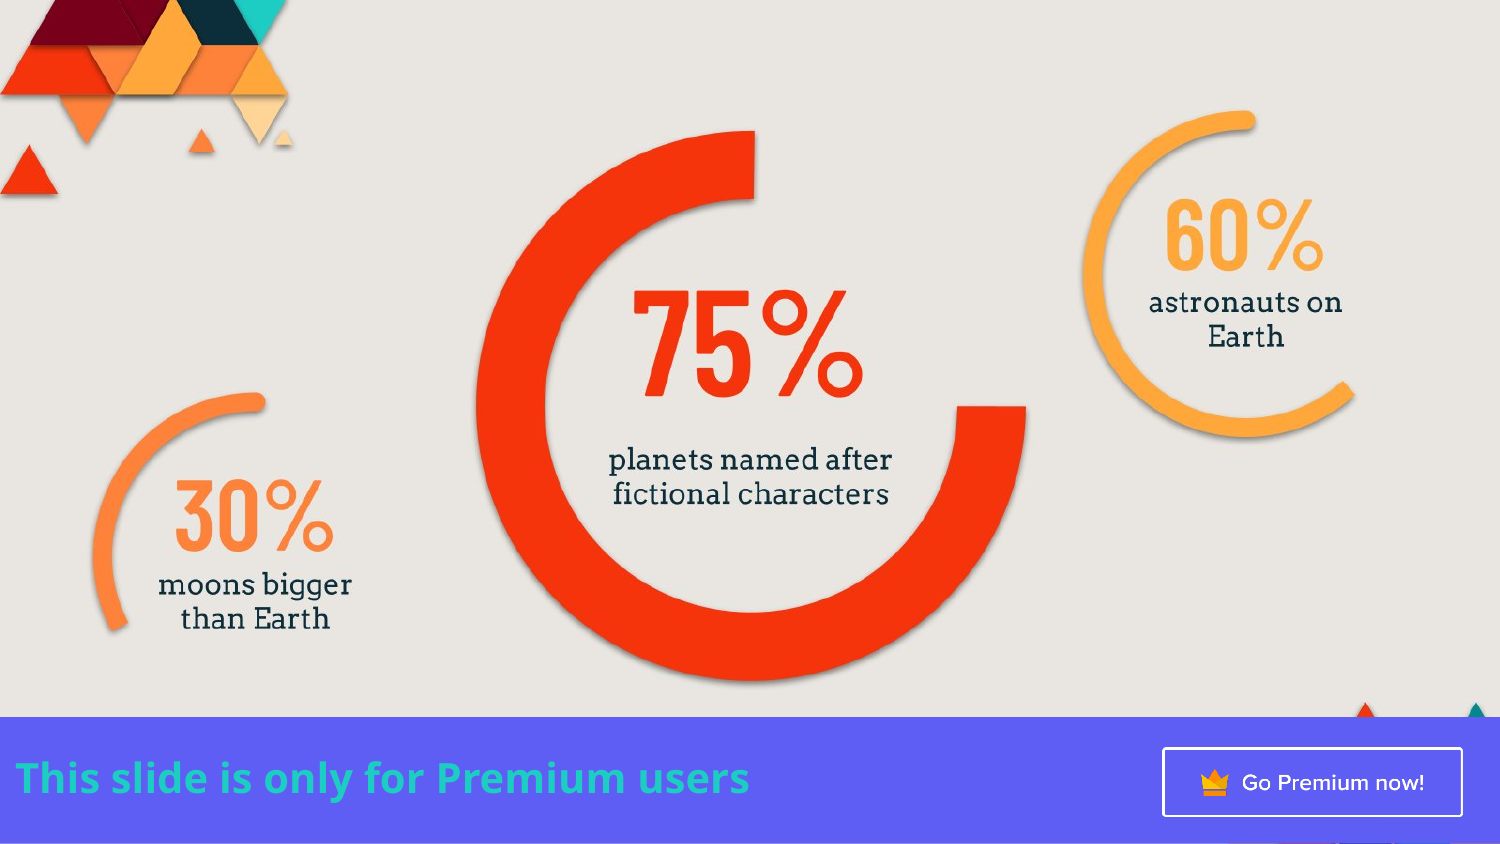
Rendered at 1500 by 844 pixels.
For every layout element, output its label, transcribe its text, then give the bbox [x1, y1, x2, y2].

text_box This slide is only for Premium users [0, 717, 1500, 844]
picture [1162, 747, 1463, 817]
picture [0, 0, 1500, 717]
